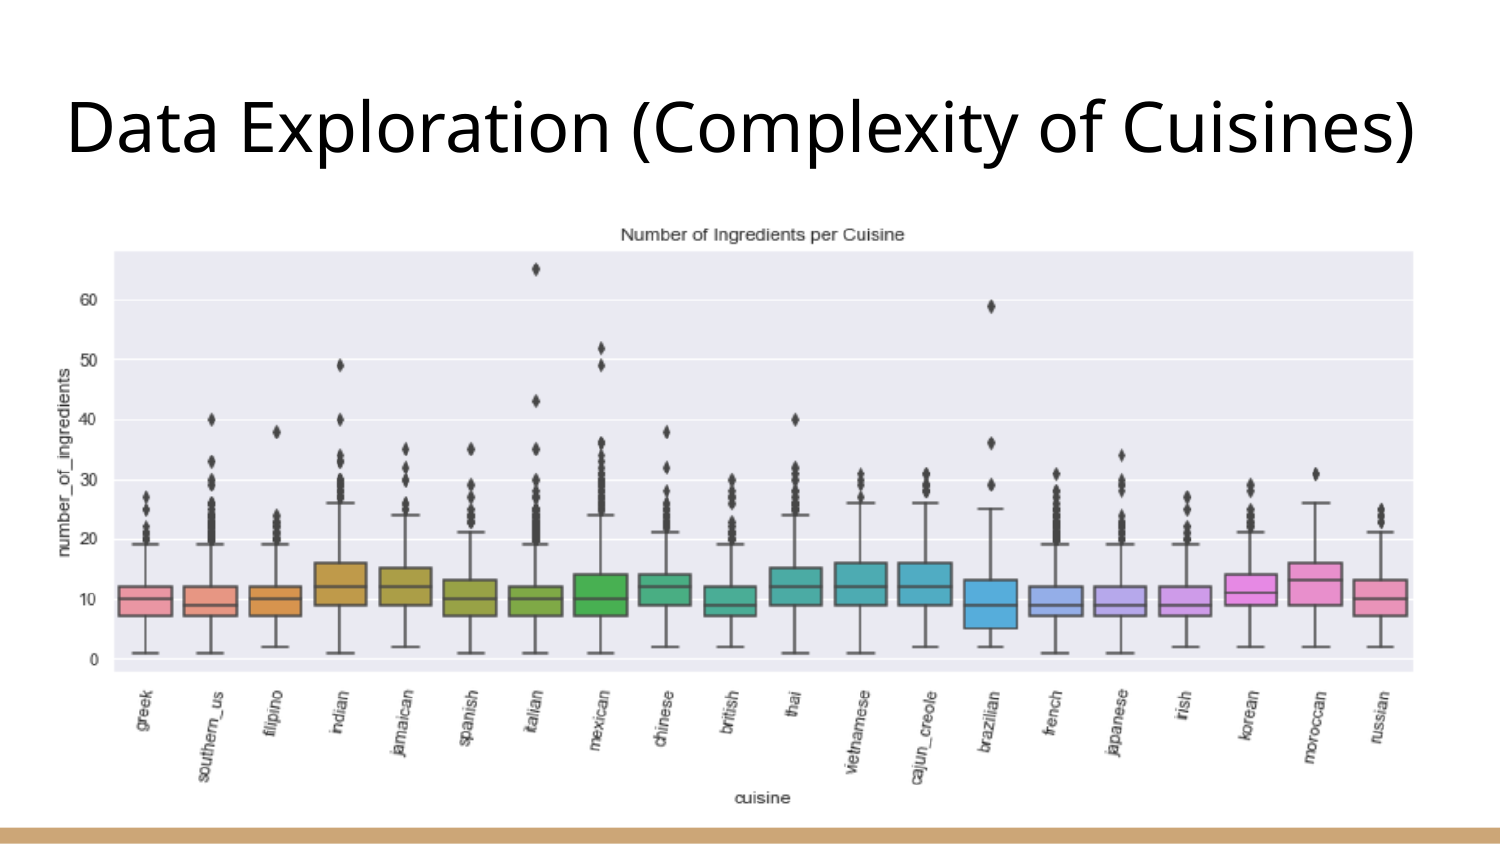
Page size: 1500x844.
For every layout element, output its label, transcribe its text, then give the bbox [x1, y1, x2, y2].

text_box Data Exploration (Complexity of Cuisines) [51, 51, 1449, 189]
picture [24, 212, 1453, 819]
